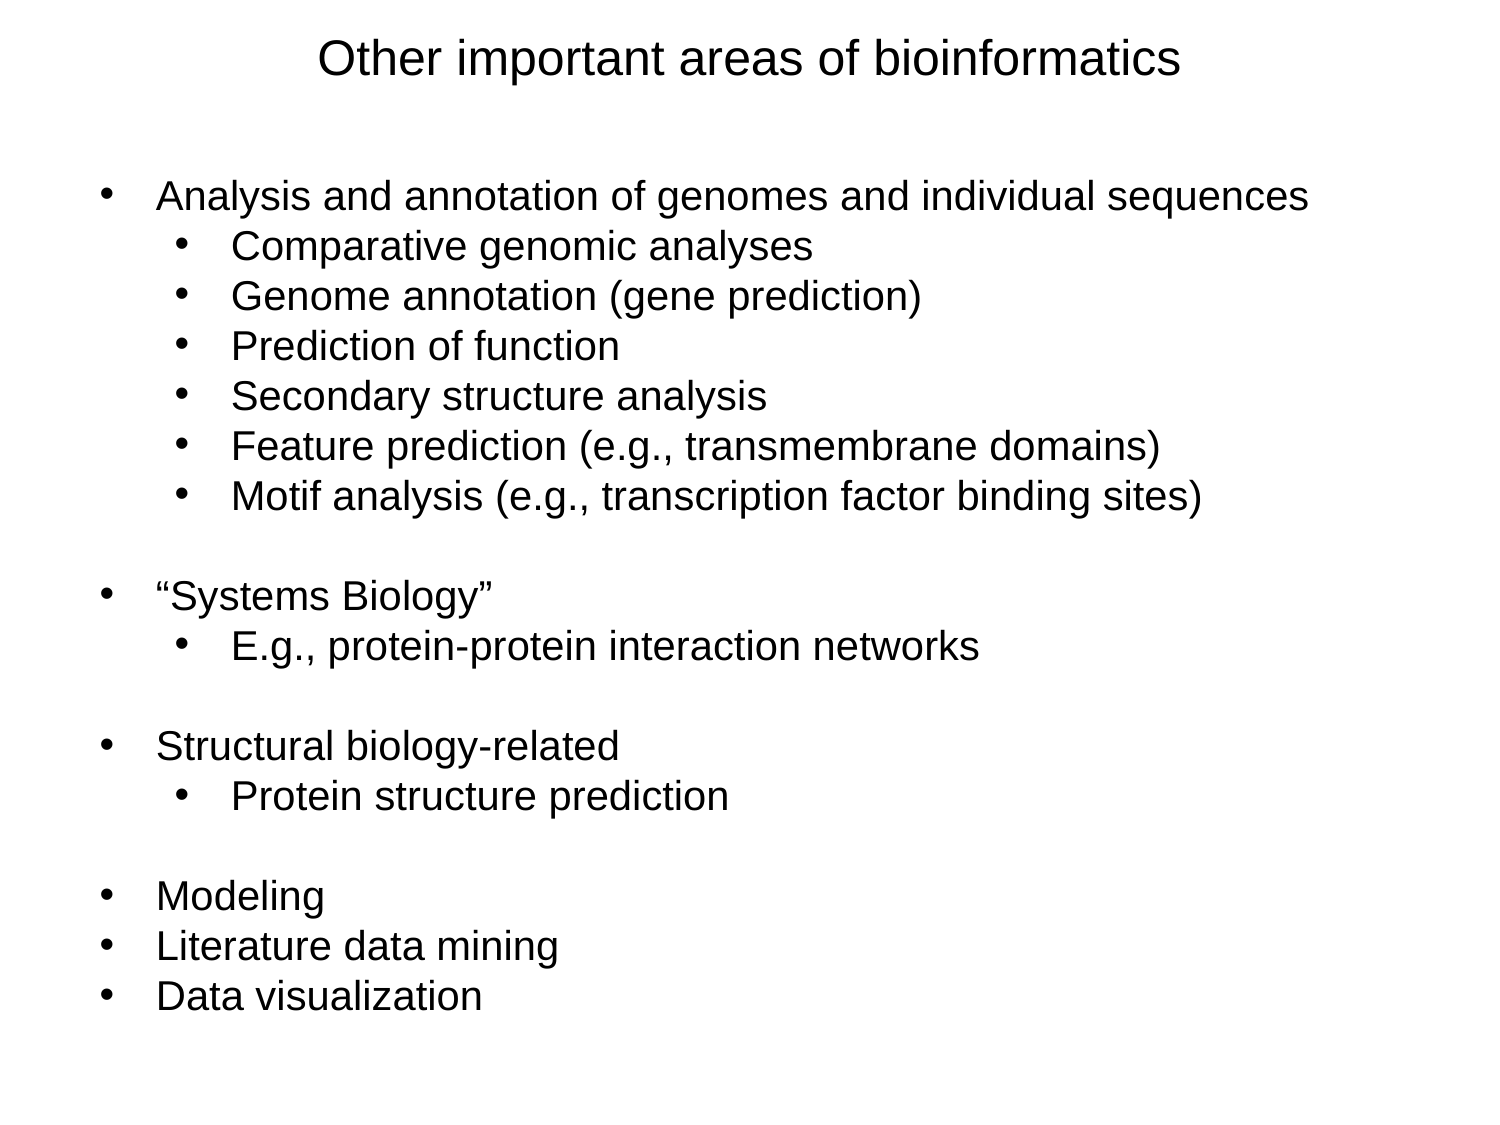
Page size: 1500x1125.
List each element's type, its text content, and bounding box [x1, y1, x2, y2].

text_box Other important areas of bioinformatics [0, 17, 1500, 93]
text_box Analysis and annotation of genomes and individual sequences Comparative genomic analyses Genome annotation (gene prediction) Prediction of function Secondary structure analysis Feature prediction (e.g., transmembrane domains) Motif analysis (e.g., transcription factor binding sites) “Systems Biology” E.g., protein-protein interaction networks Structural biology-related Protein structure prediction Modeling Literature data mining Data visualization [84, 161, 1436, 1027]
